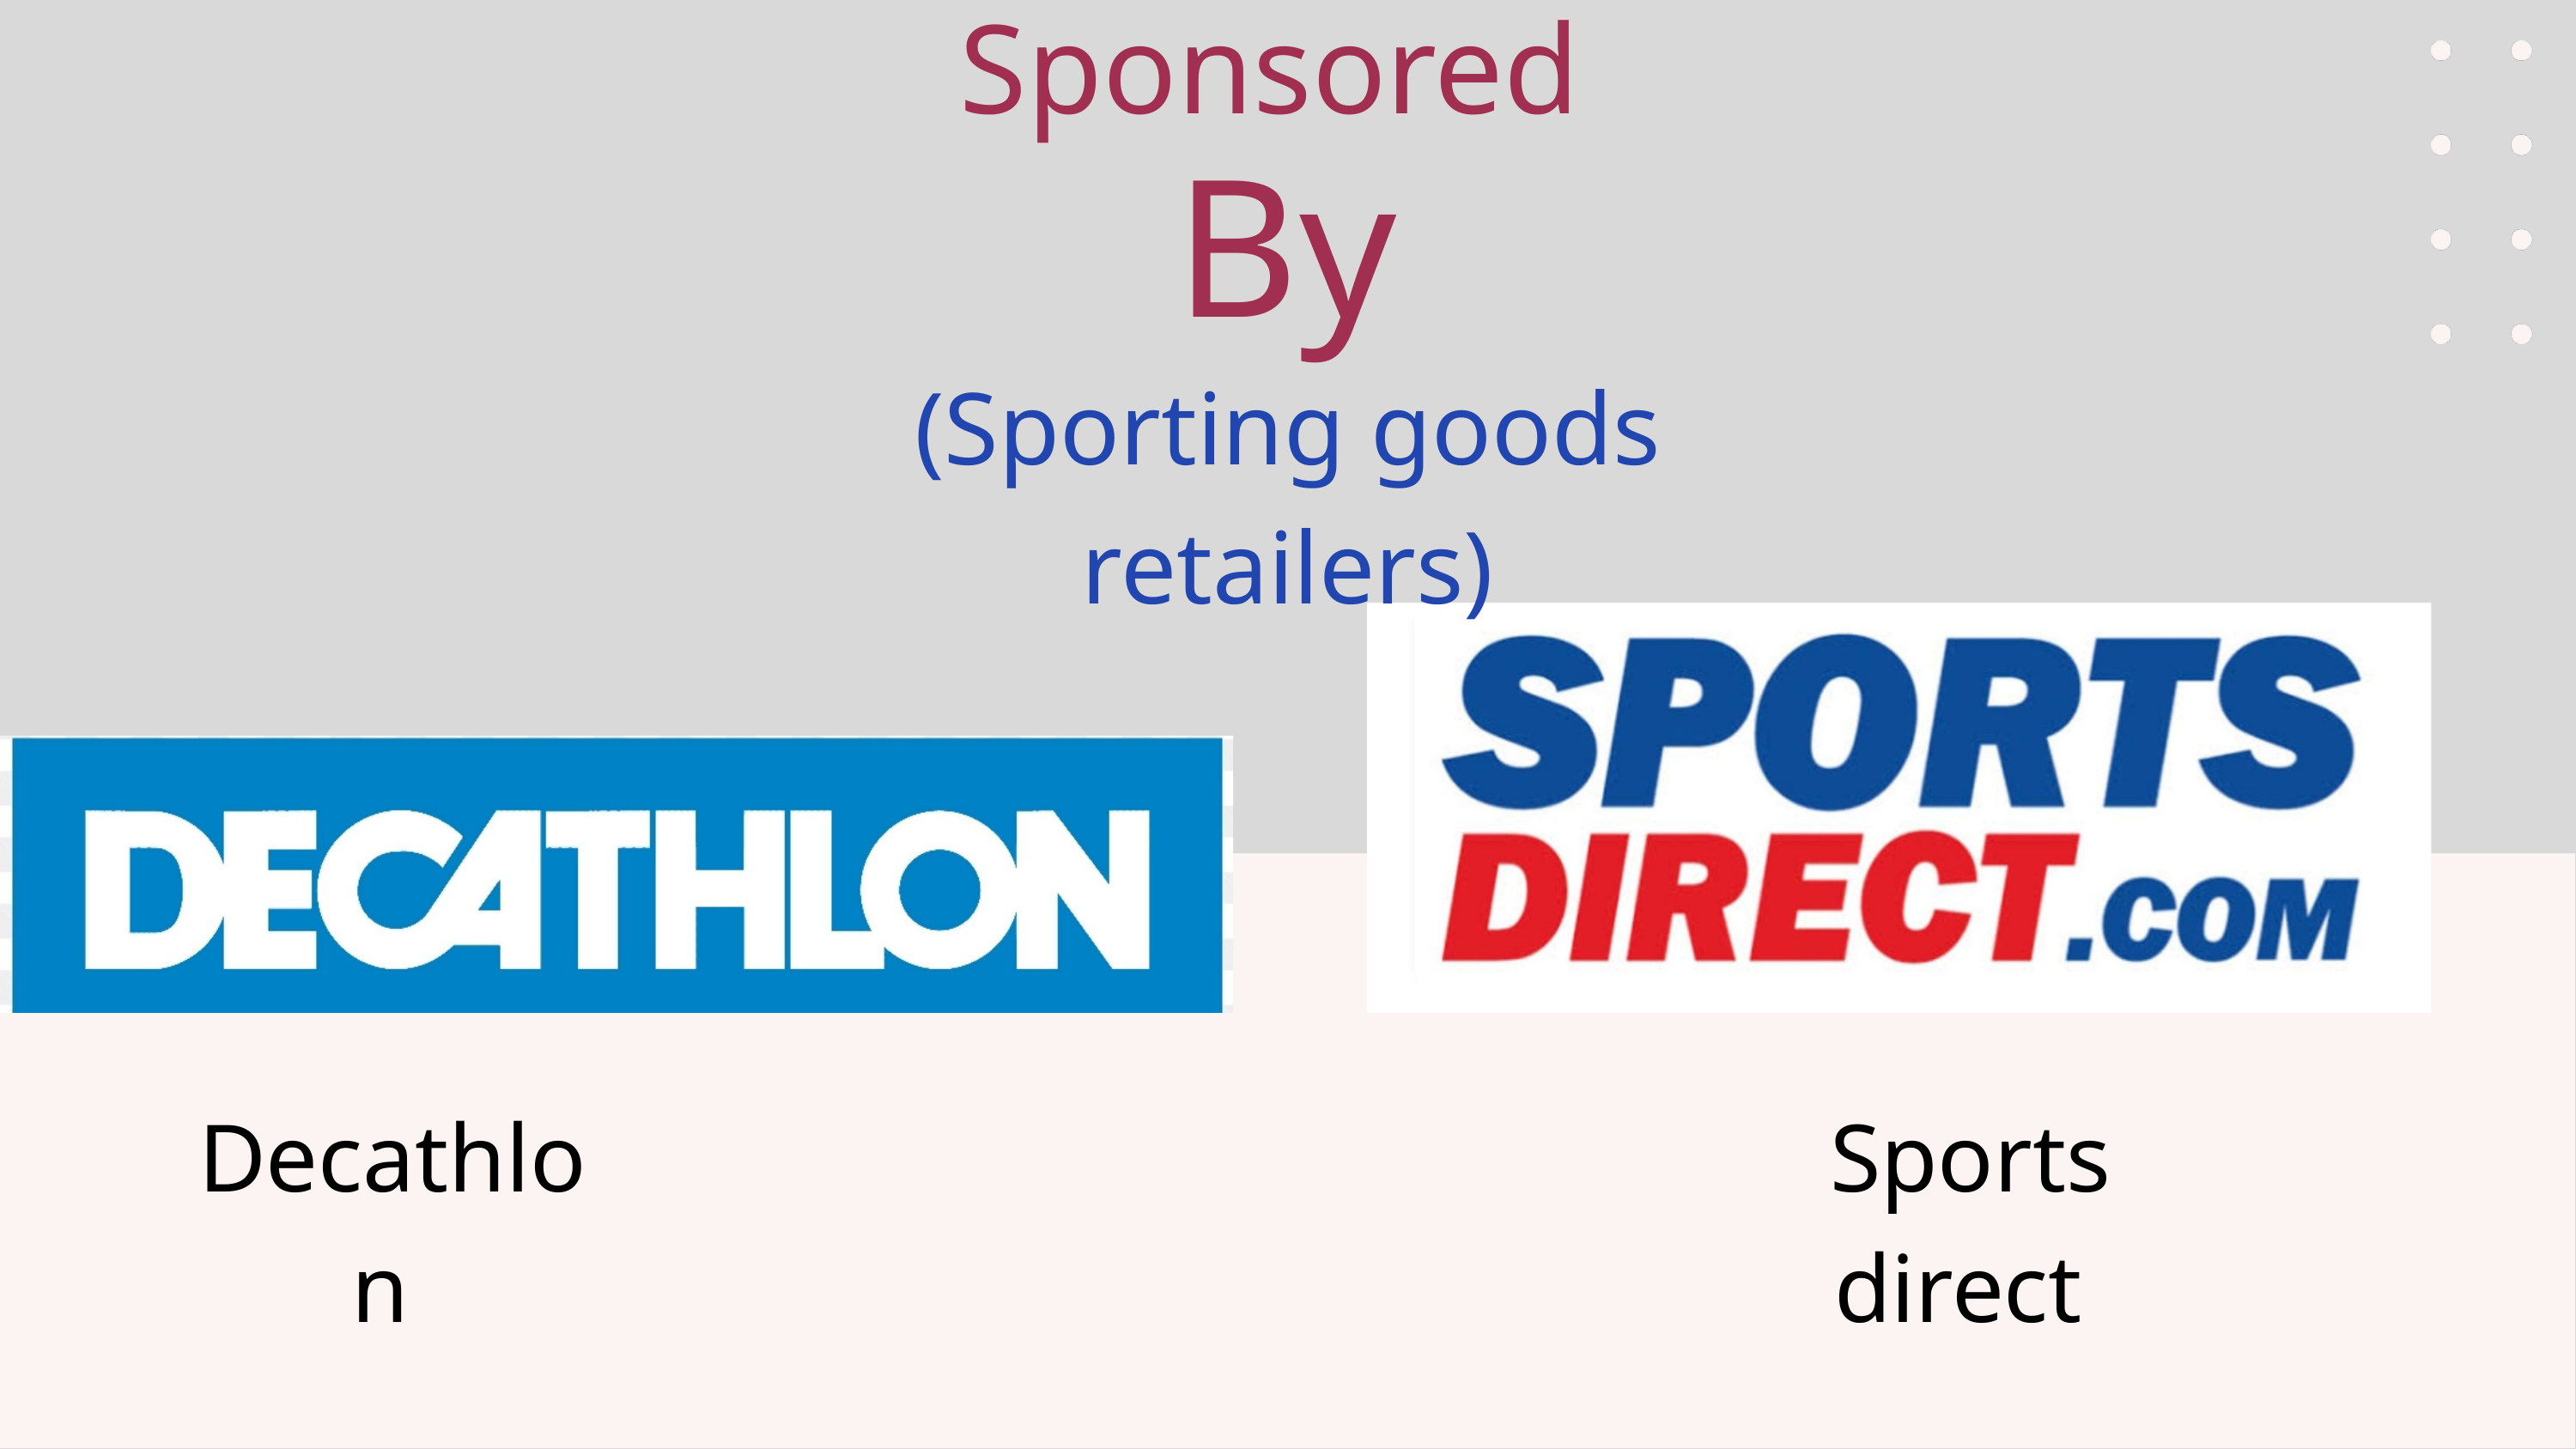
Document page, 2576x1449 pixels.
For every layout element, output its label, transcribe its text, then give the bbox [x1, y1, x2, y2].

text_box (Sporting goods retailers) [783, 345, 1793, 624]
text_box Sponsored [543, 21, 2030, 139]
text_box [0, 736, 1234, 851]
text_box [1367, 603, 2432, 850]
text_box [0, 853, 2575, 1449]
text_box By [380, 88, 2192, 356]
text_box [2431, 40, 2576, 344]
